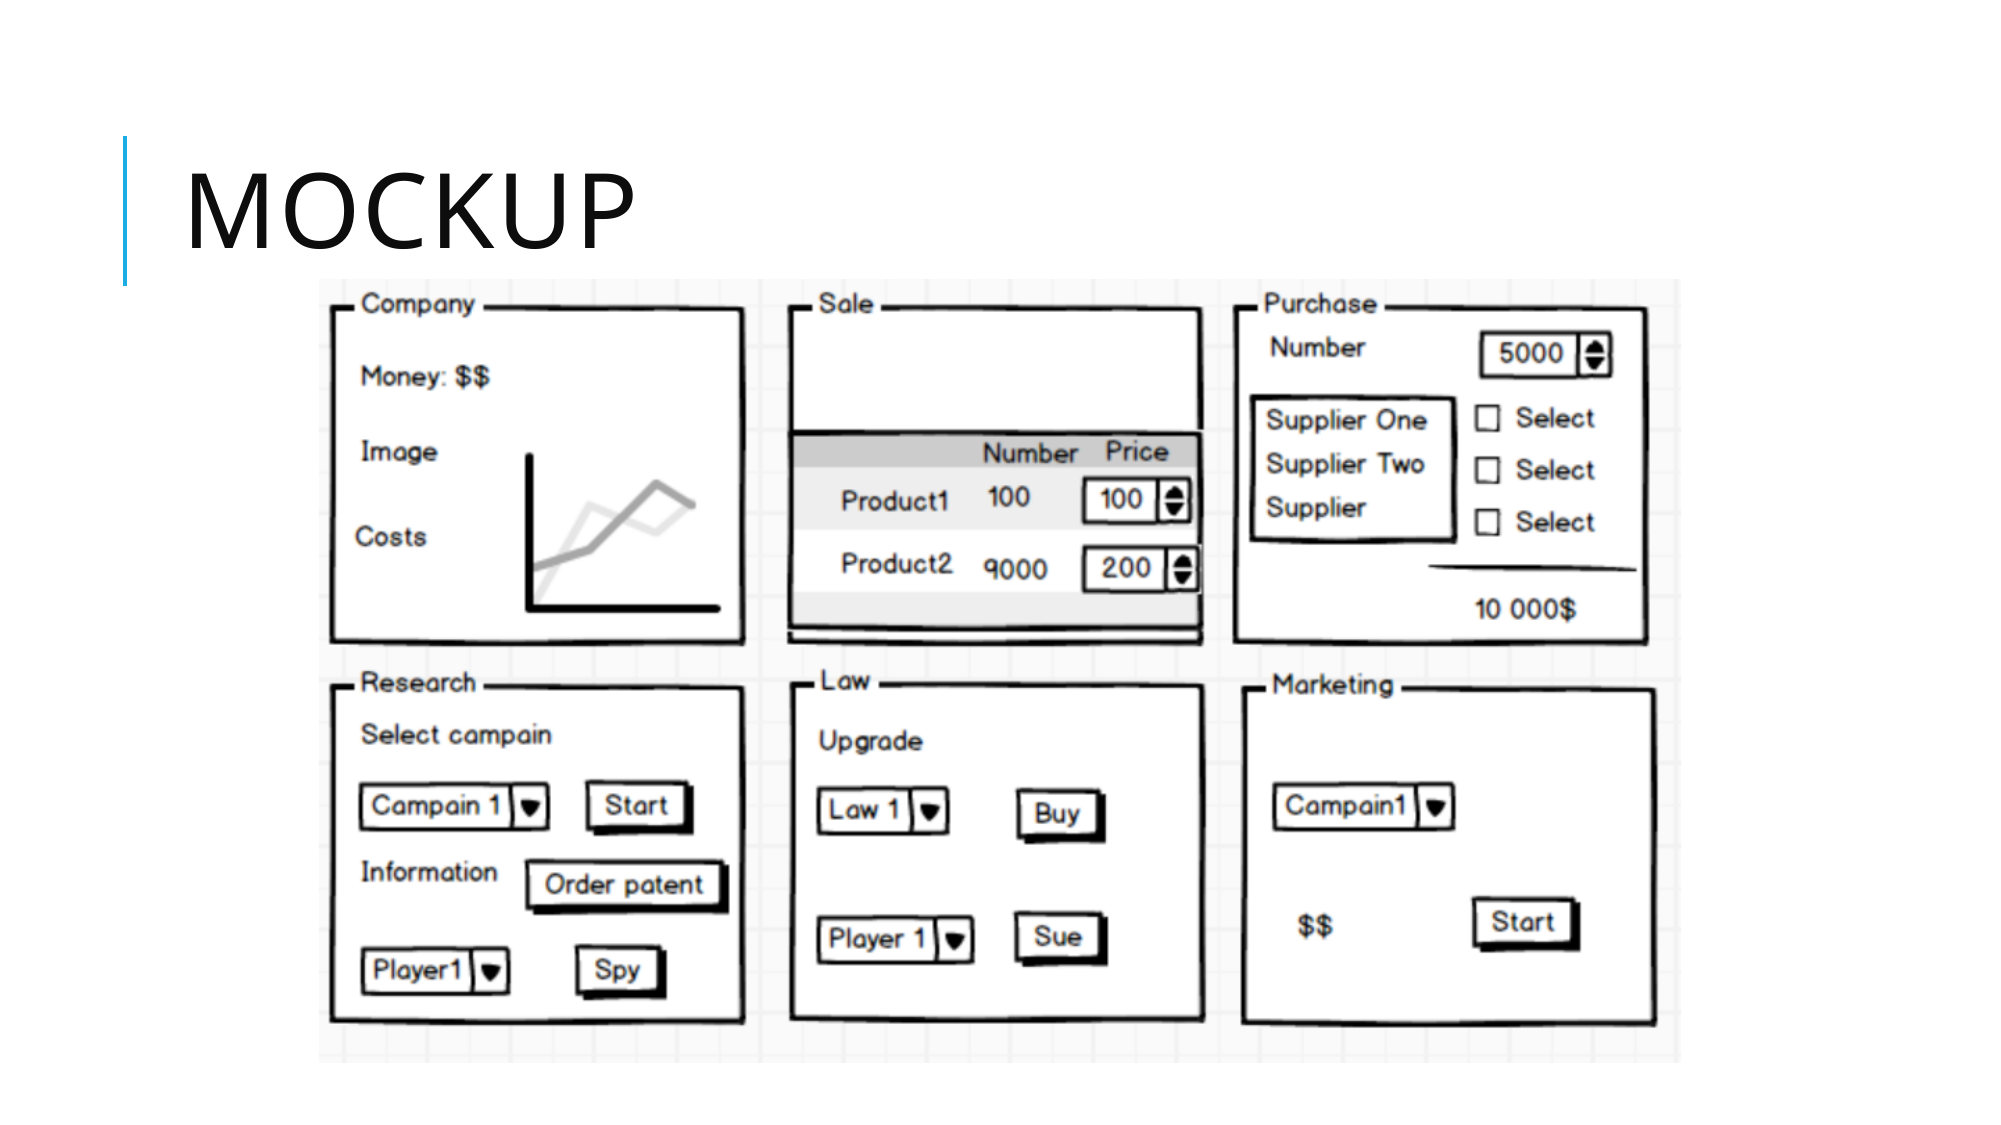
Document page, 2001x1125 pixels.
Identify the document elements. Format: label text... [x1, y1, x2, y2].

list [318, 279, 1682, 1063]
title Mockup [168, 96, 1763, 342]
